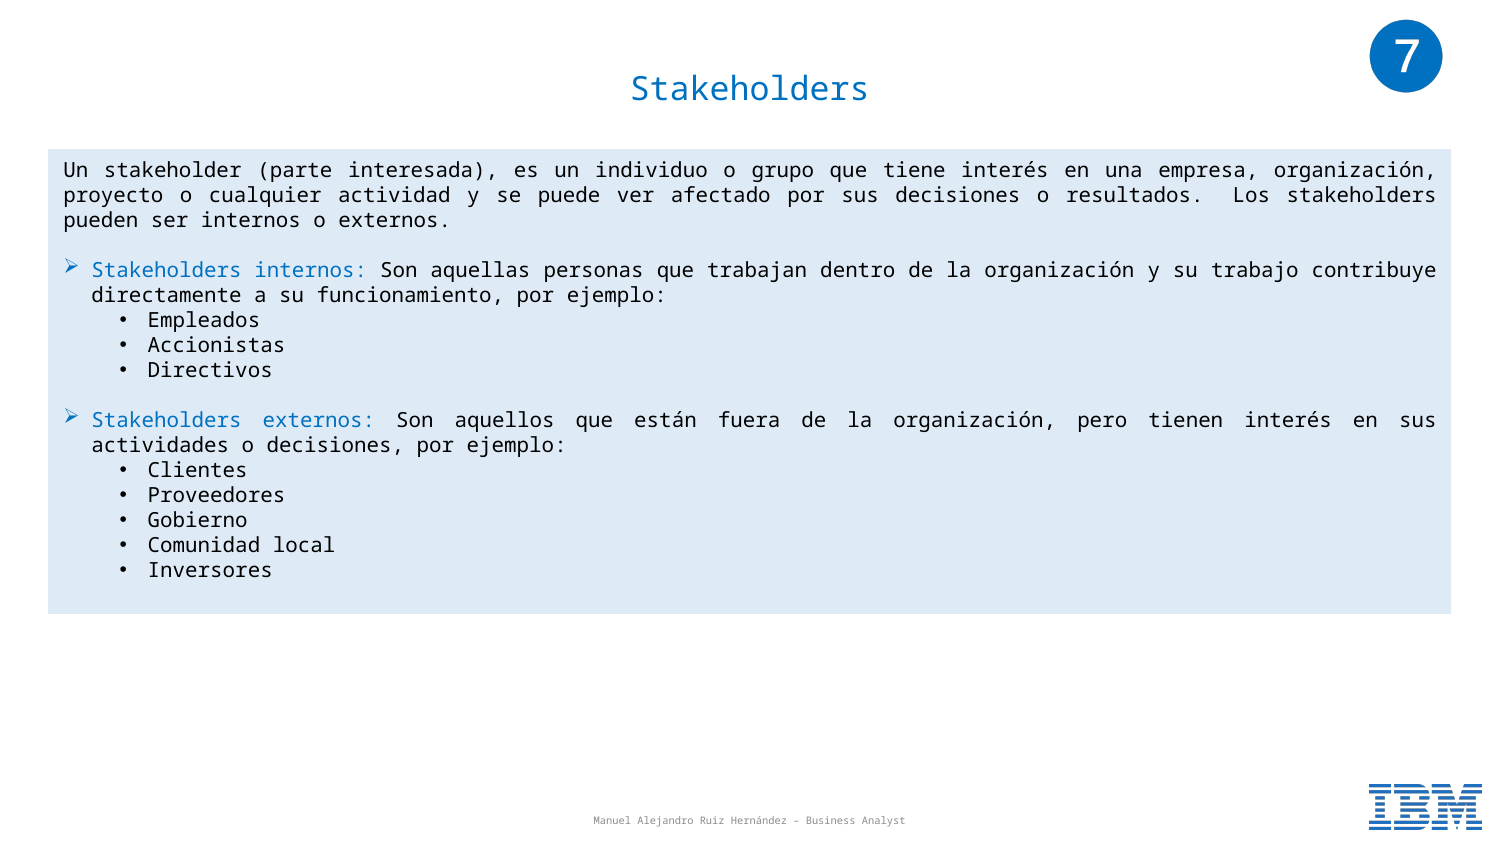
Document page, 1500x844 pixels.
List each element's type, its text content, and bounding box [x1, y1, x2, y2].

picture [1360, 10, 1452, 102]
footer Manuel Alejandro Ruiz Hernández – Business Analyst [496, 797, 1004, 843]
picture [1369, 784, 1482, 830]
text_box Stakeholders [271, 60, 1228, 115]
text_box Un stakeholder (parte interesada), es un individuo o grupo que tiene interés en una empresa, organización, proyecto o cualquier actividad y se puede ver afectado por sus decisiones o resultados. Los stakeholders pueden ser internos o externos. Stakeholders internos: Son aquellas personas que trabajan dentro de la organización y su trabajo contribuye directamente a su funcionamiento, por ejemplo: Empleados Accionistas Directivos Stakeholders externos: Son aquellos que están fuera de la organización, pero tienen interés en sus actividades o decisiones, por ejemplo: Clientes Proveedores Gobierno Comunidad local Inversores [48, 149, 1452, 614]
